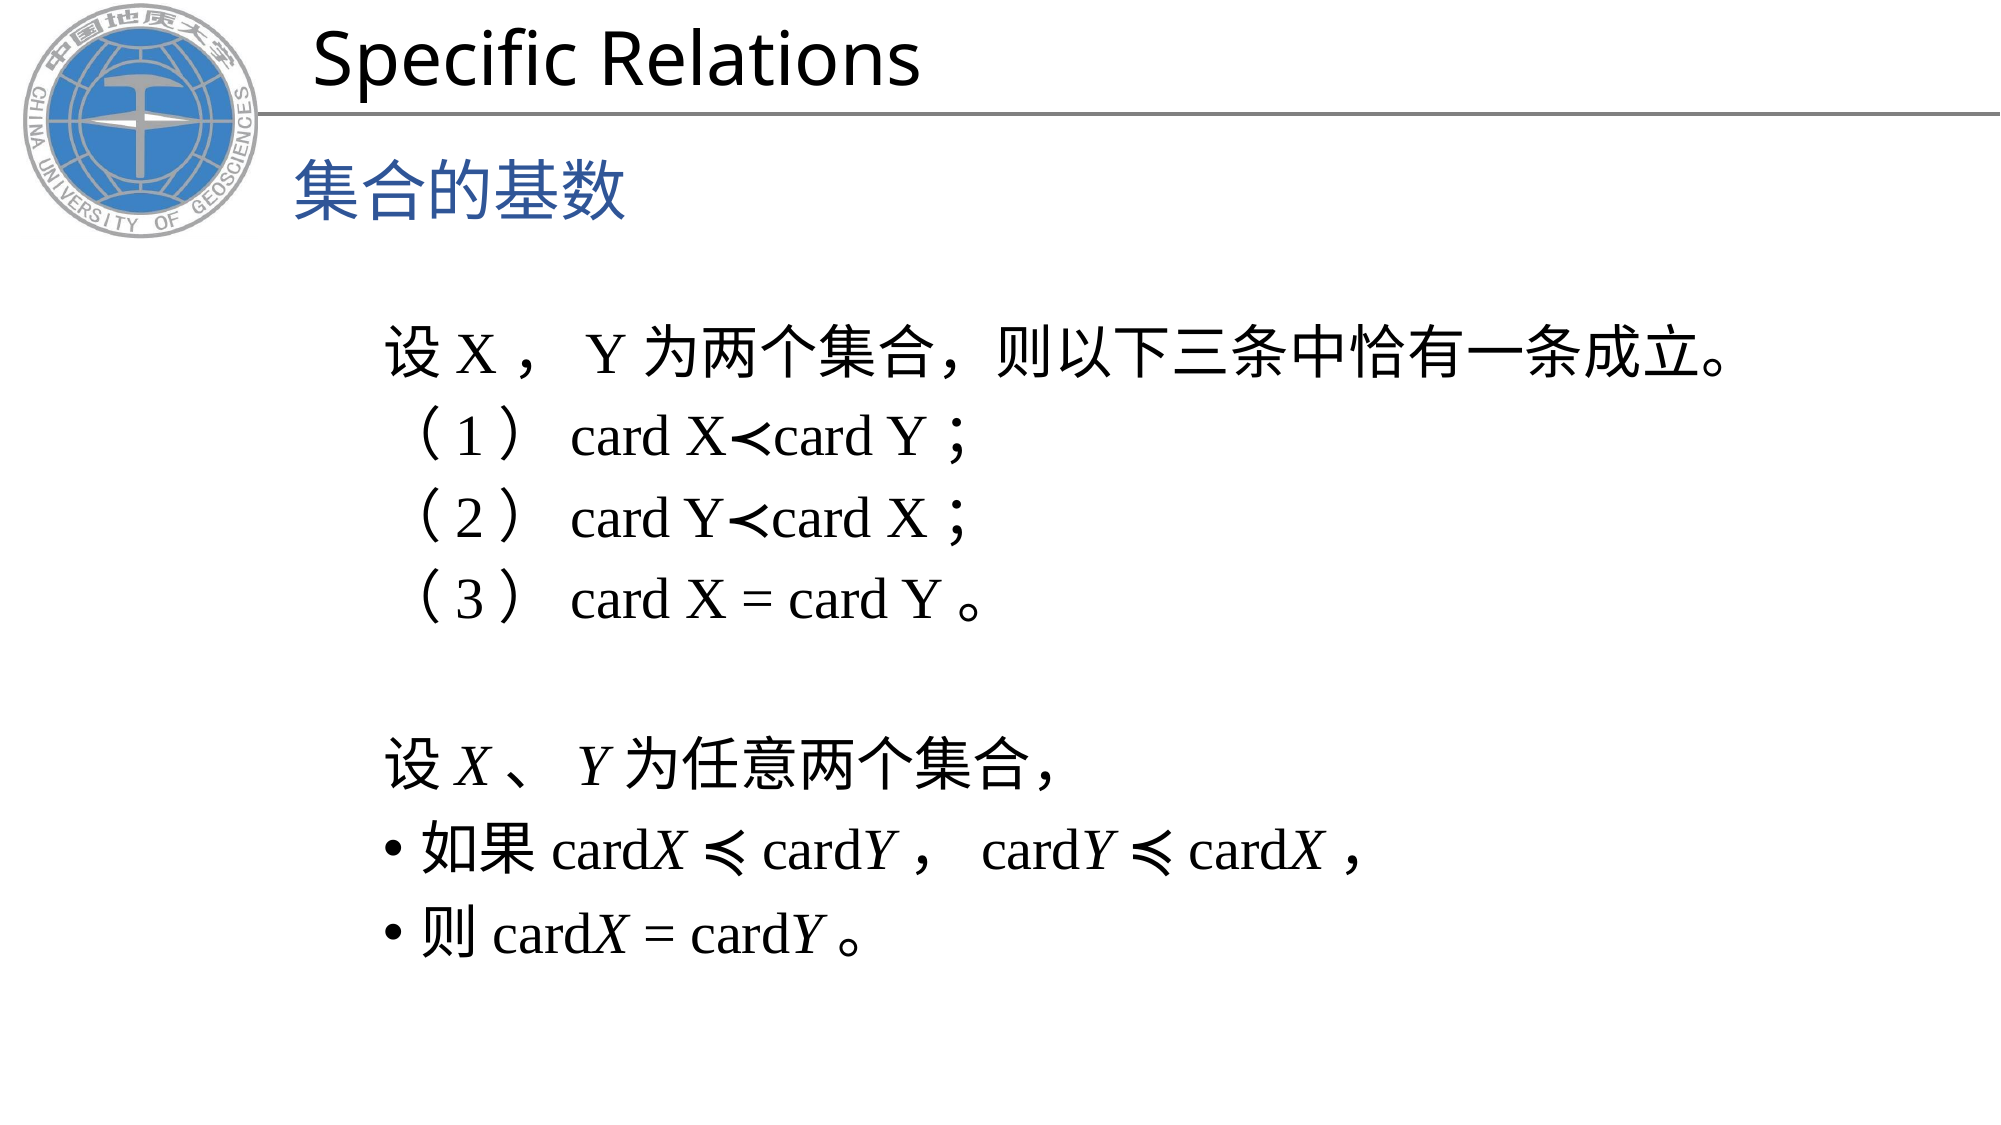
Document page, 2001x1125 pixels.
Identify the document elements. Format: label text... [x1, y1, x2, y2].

text_box Specific Relations [278, 3, 1224, 109]
picture [21, 3, 258, 239]
text_box 设X，Y为两个集合，则以下三条中恰有一条成立。 （1）card X≺card Y； （2）card Y≺card X； （3）card X = card Y。 [368, 307, 1717, 638]
text_box 集合的基数 [278, 141, 898, 236]
text_box 设X、Y为任意两个集合， 如果cardX ≼ cardY，cardY ≼ cardX， 则cardX = cardY。 [368, 728, 1656, 966]
